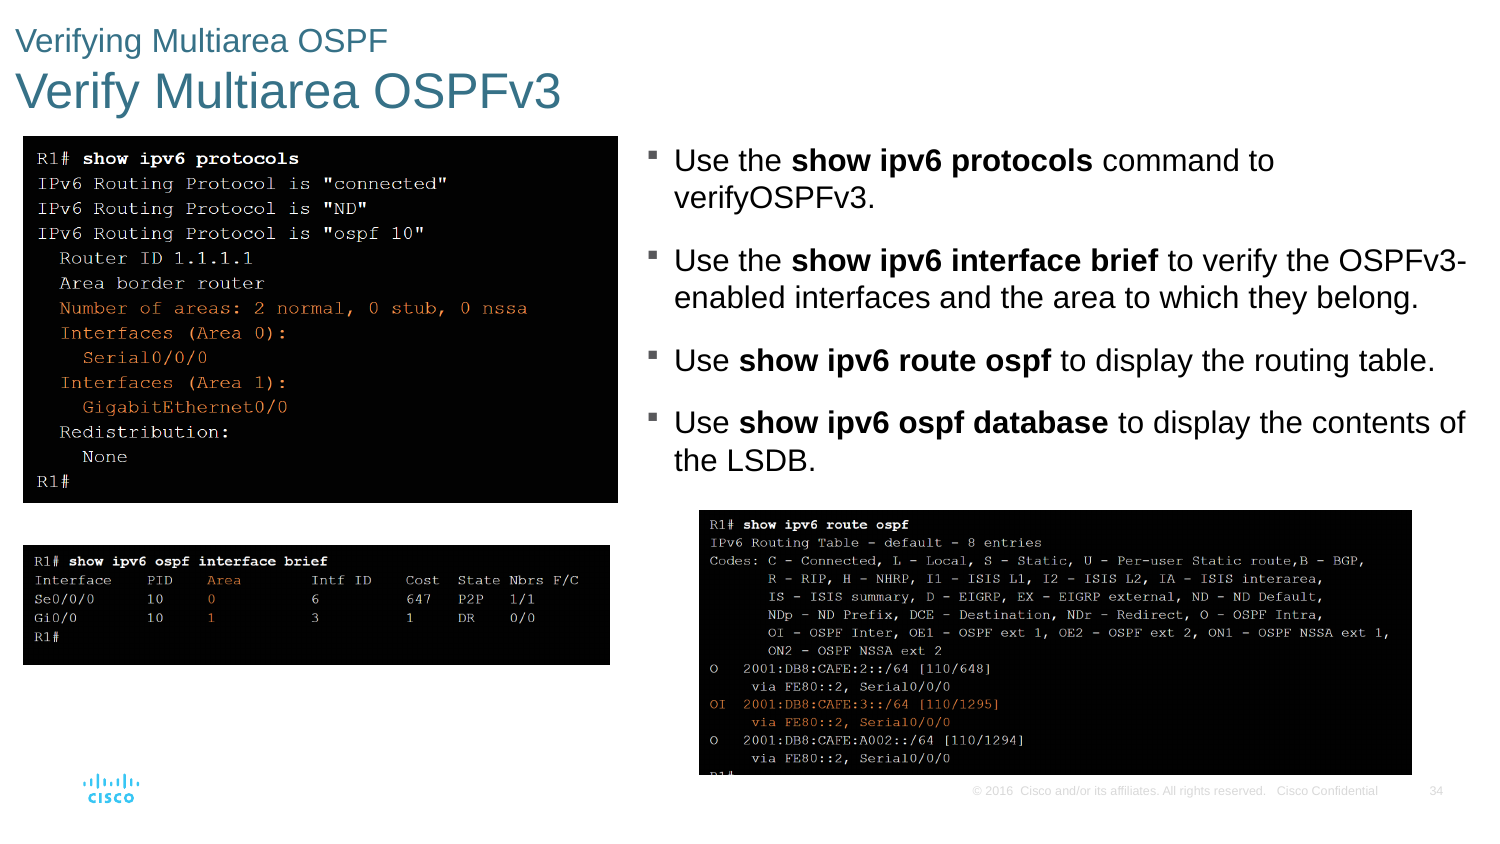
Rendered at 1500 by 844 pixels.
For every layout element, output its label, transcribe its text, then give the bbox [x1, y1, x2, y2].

title Verifying Multiarea OSPF Verify Multiarea OSPFv3 [0, 6, 1500, 131]
picture [699, 509, 1412, 776]
list Use the show ipv6 protocols command to verifyOSPFv3. Use the show ipv6 interface brief to verify the OSPFv3-enabled interfaces and the area to which they belong. Use show ipv6 route ospf to display the routing table. Use show ipv6 ospf database to display the contents of the LSDB. [631, 132, 1500, 657]
picture [23, 136, 618, 503]
picture [23, 545, 610, 666]
